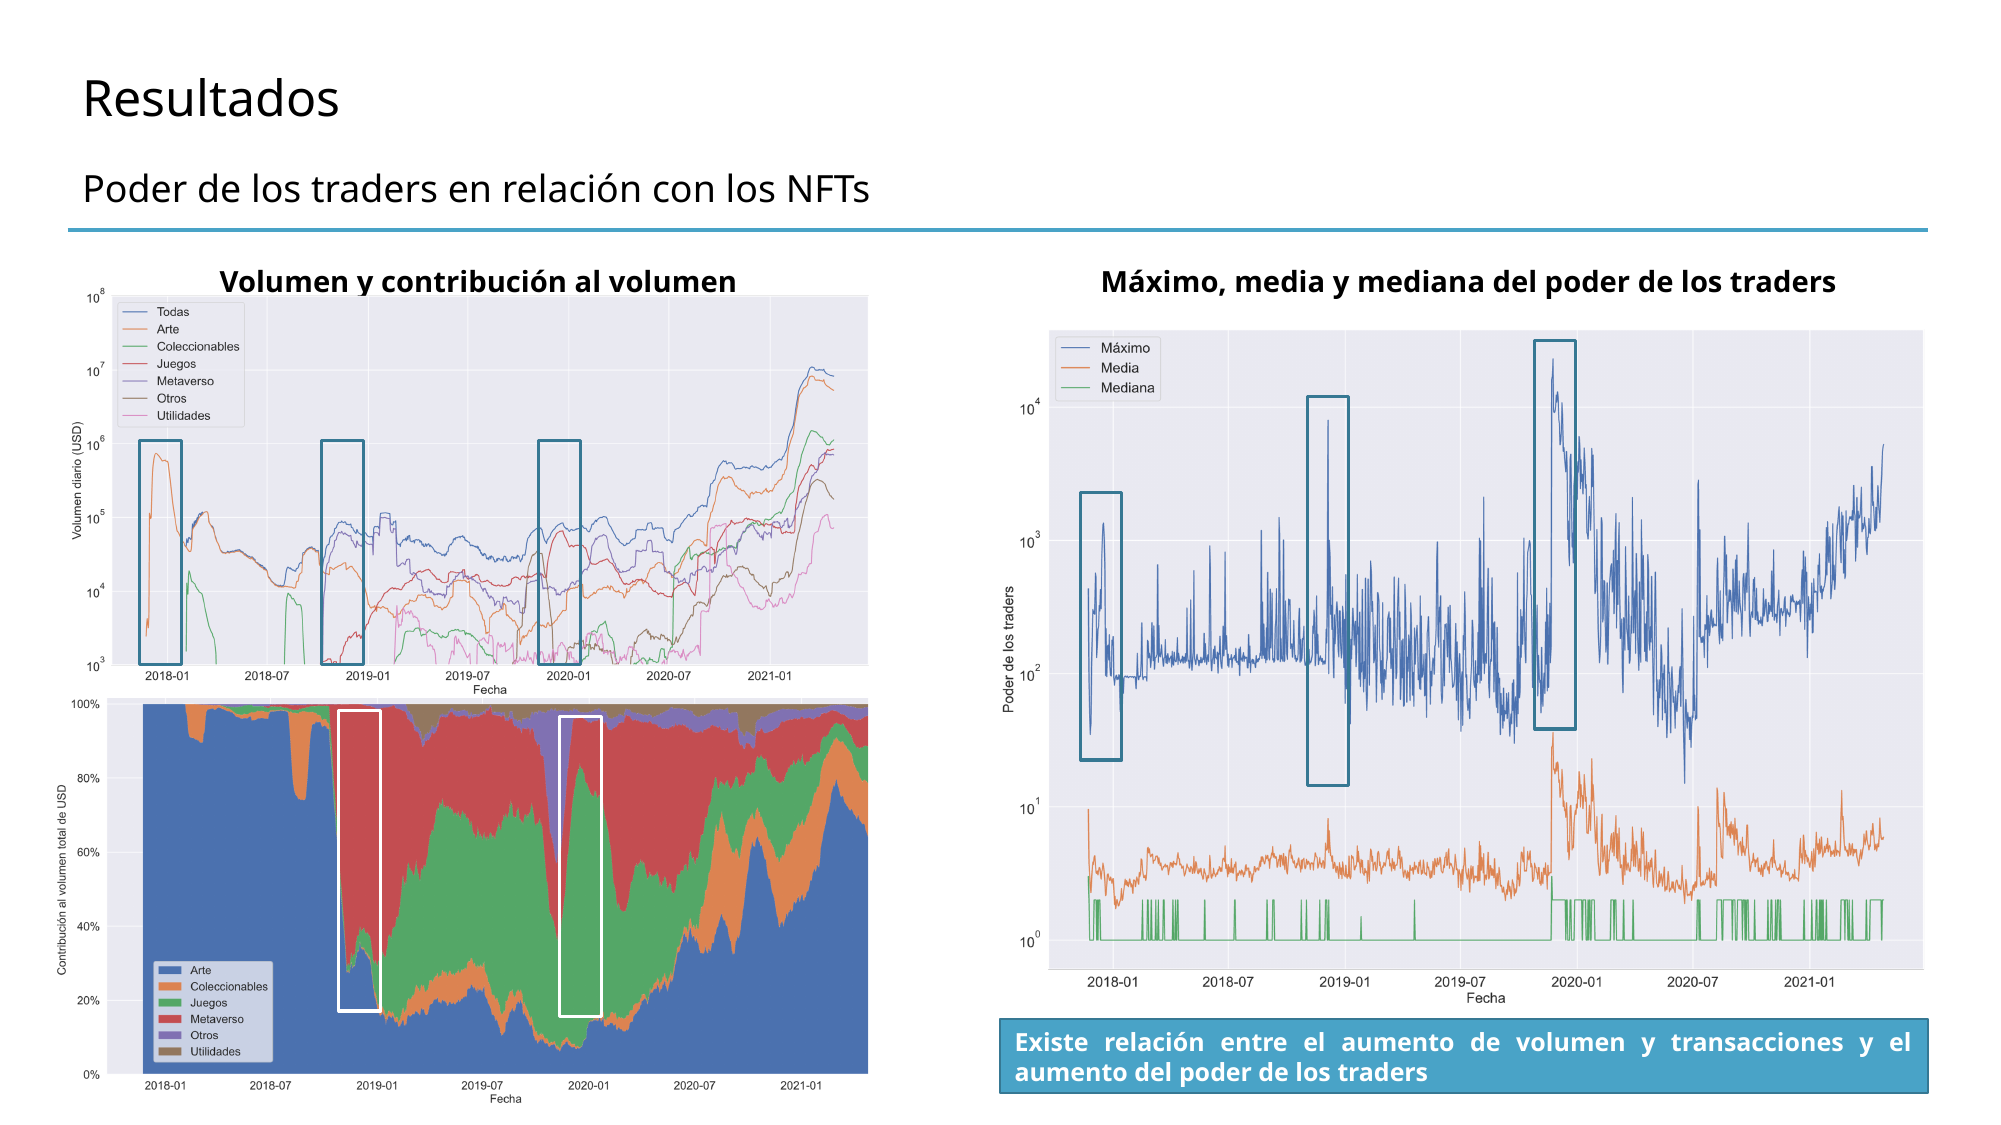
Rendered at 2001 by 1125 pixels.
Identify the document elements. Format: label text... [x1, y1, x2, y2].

text_box Volumen y contribución al volumen [204, 238, 798, 284]
text_box Existe relación entre el aumento de volumen y transacciones y el aumento del poder de los traders [999, 1018, 1929, 1094]
text_box Poder de los traders en relación con los NFTs [67, 157, 1451, 218]
picture [51, 284, 873, 1110]
picture [997, 324, 1929, 1012]
text_box Resultados [67, 58, 1315, 134]
text_box Máximo, media y mediana del poder de los traders [1085, 238, 1950, 307]
